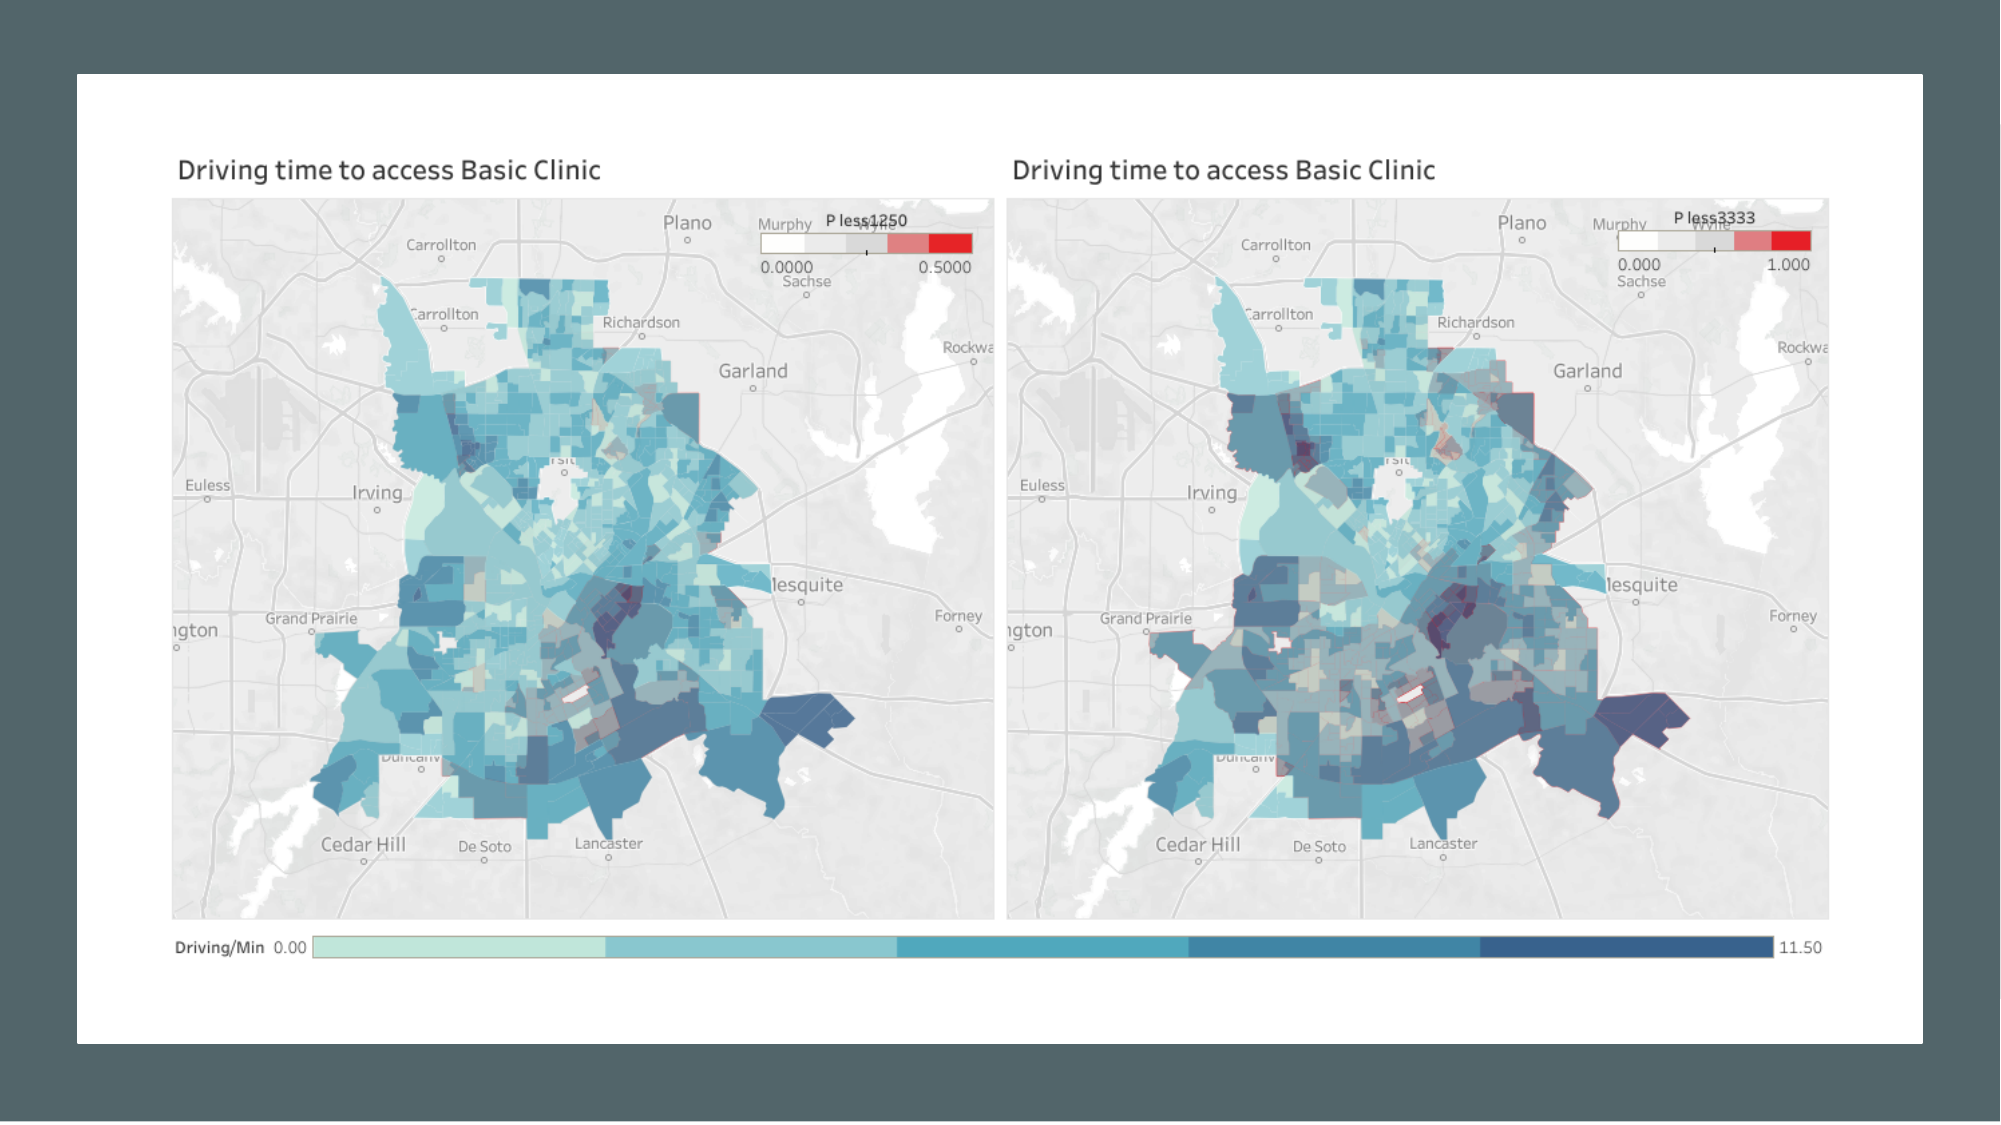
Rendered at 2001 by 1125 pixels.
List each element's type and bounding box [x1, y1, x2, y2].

text_box [0, 0, 2000, 1122]
text_box [77, 74, 1923, 1044]
list [155, 126, 1844, 992]
